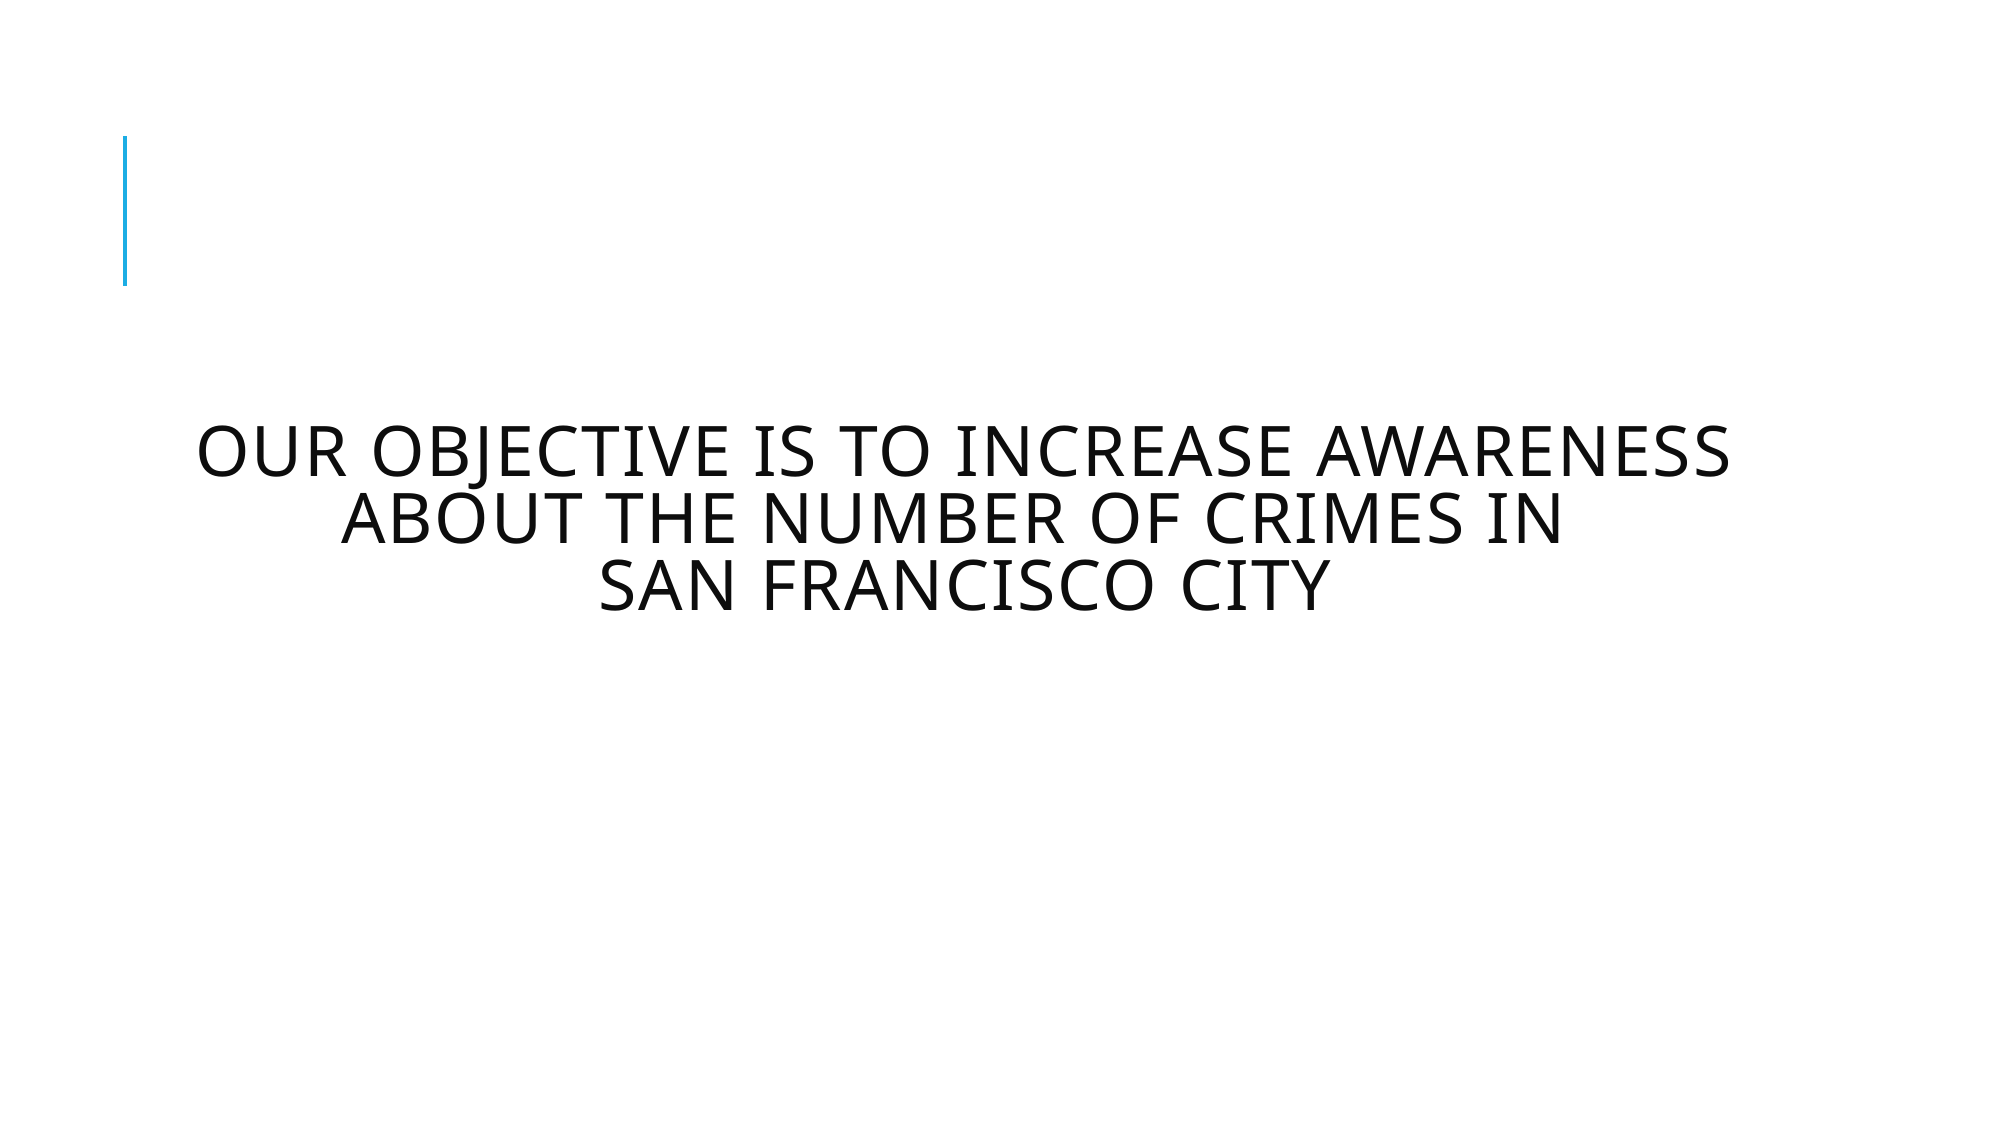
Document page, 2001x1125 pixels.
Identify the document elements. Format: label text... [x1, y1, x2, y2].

title Our Objective is to increase awareness About the number of Crimes in San Francisco City [168, 400, 1763, 647]
